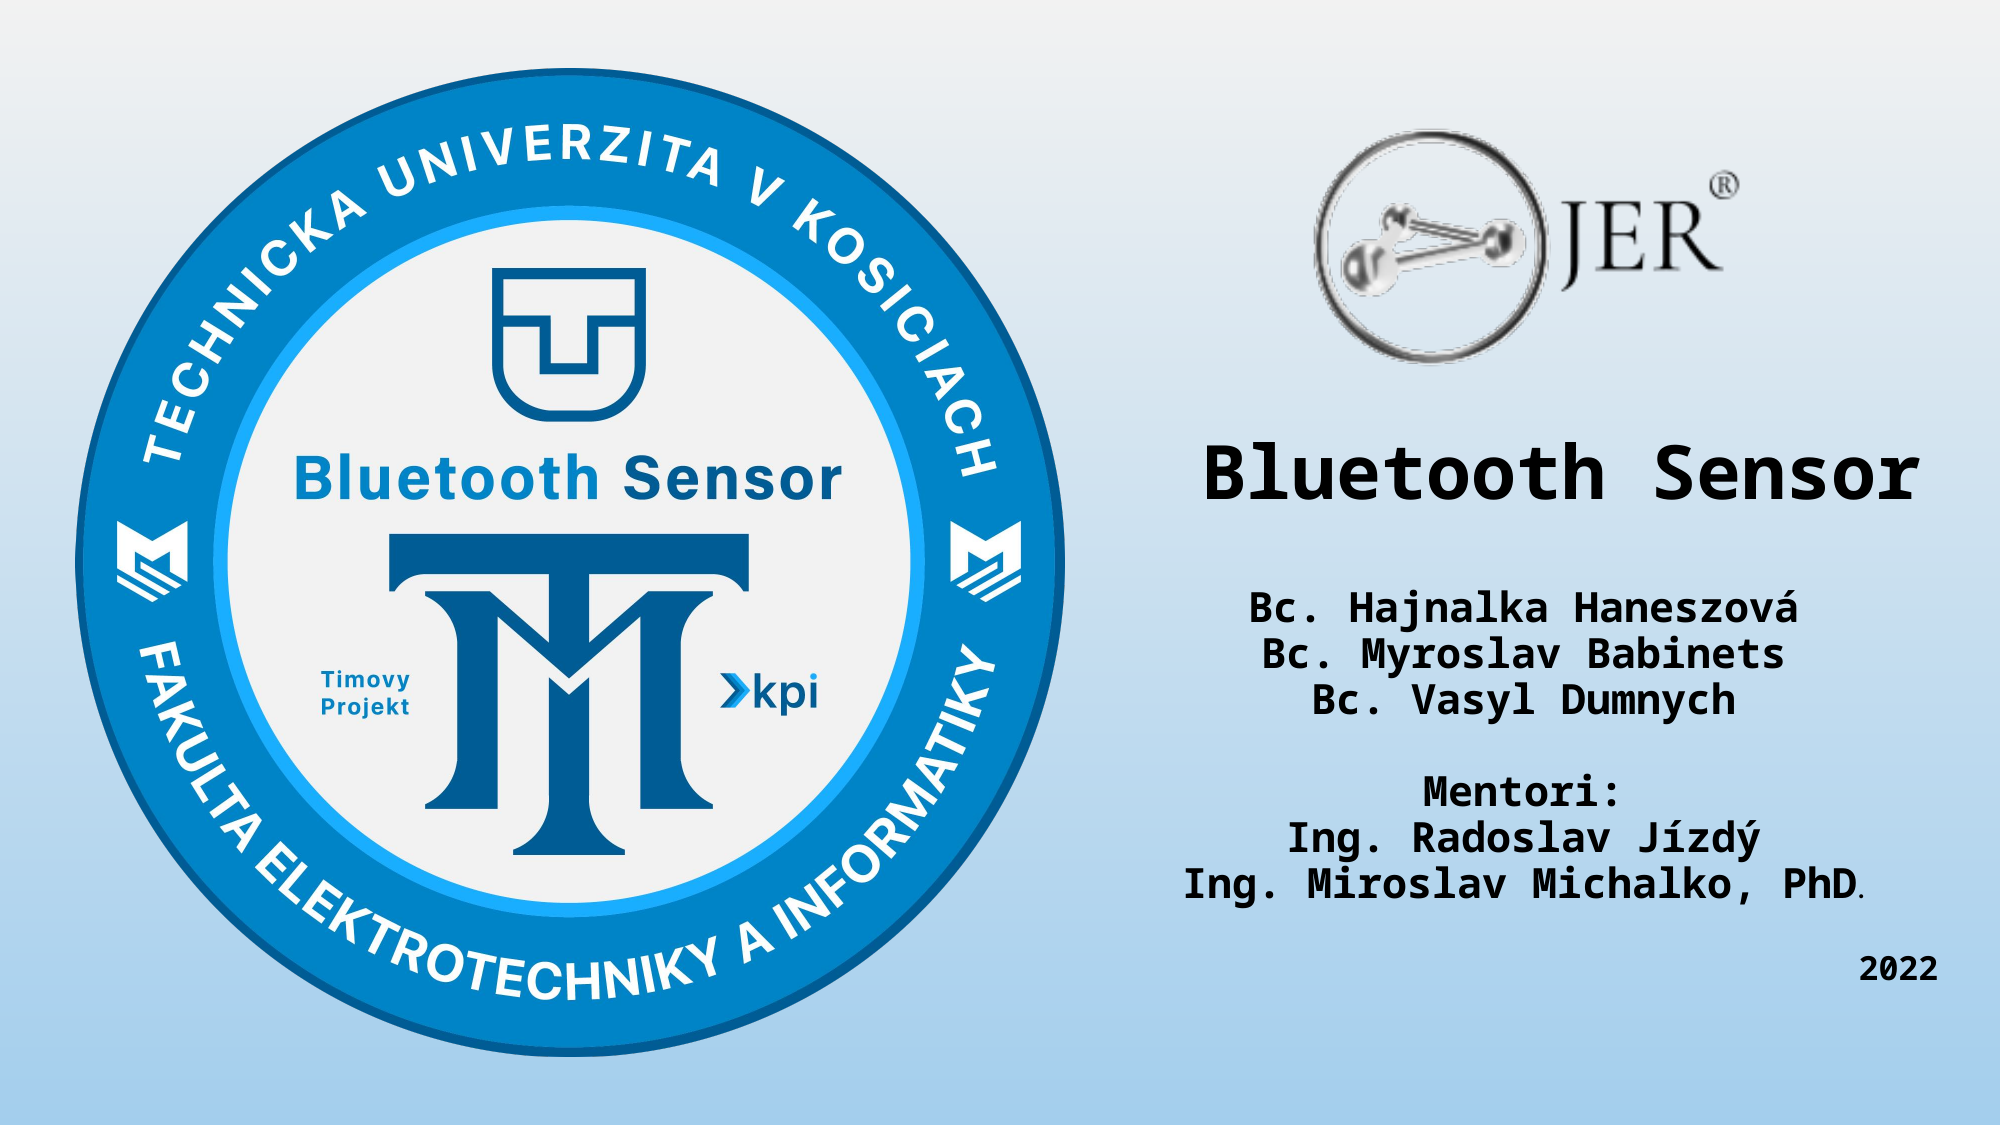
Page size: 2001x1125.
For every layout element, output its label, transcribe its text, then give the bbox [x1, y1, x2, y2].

subtitle Bc. Hajnalka Haneszová Bc. Myroslav Babinets Bc. Vasyl Dumnych Mentori: Ing. Radoslav Jízdý Ing. Miroslav Michalko, PhD. 2022 [1094, 595, 1954, 1125]
picture [1288, 112, 1760, 382]
text_box Bluetooth Sensor [1186, 417, 1937, 522]
picture [75, 67, 1065, 1057]
